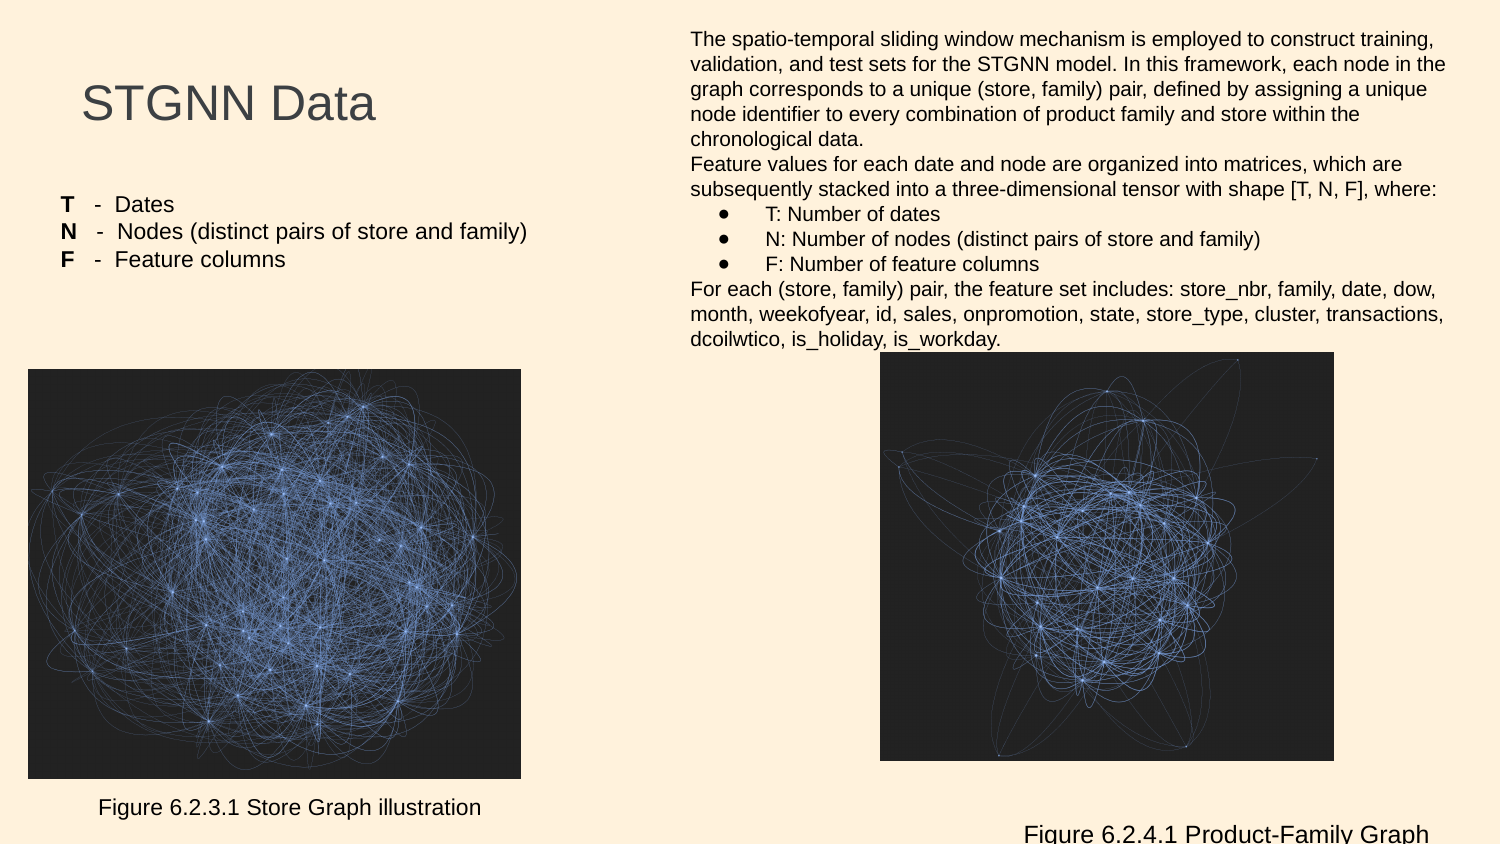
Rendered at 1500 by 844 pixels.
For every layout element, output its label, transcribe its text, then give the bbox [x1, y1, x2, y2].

title STGNN Data [81, 54, 428, 133]
picture [27, 369, 521, 779]
text_box The spatio-temporal sliding window mechanism is employed to construct training, validation, and test sets for the STGNN model. In this framework, each node in the graph corresponds to a unique (store, family) pair, defined by assigning a unique node identifier to every combination of product family and store within the chronological data. Feature values for each date and node are organized into matrices, which are subsequently stacked into a three-dimensional tensor with shape [T, N, F], where: T: Number of dates N: Number of nodes (distinct pairs of store and family) F: Number of feature columns For each (store, family) pair, the feature set includes: store_nbr, family, date, dow, month, weekofyear, id, sales, onpromotion, state, store_type, cluster, transactions, dcoilwtico, is_holiday, is_workday. [675, 11, 1477, 366]
text_box Figure 6.2.3.1 Store Graph illustration [83, 778, 576, 835]
picture [880, 352, 1334, 762]
text_box Figure 6.2.4.1 Product-Family Graph [858, 773, 1477, 844]
text_box T - Dates N - Nodes (distinct pairs of store and family) F - Feature columns [45, 174, 576, 287]
